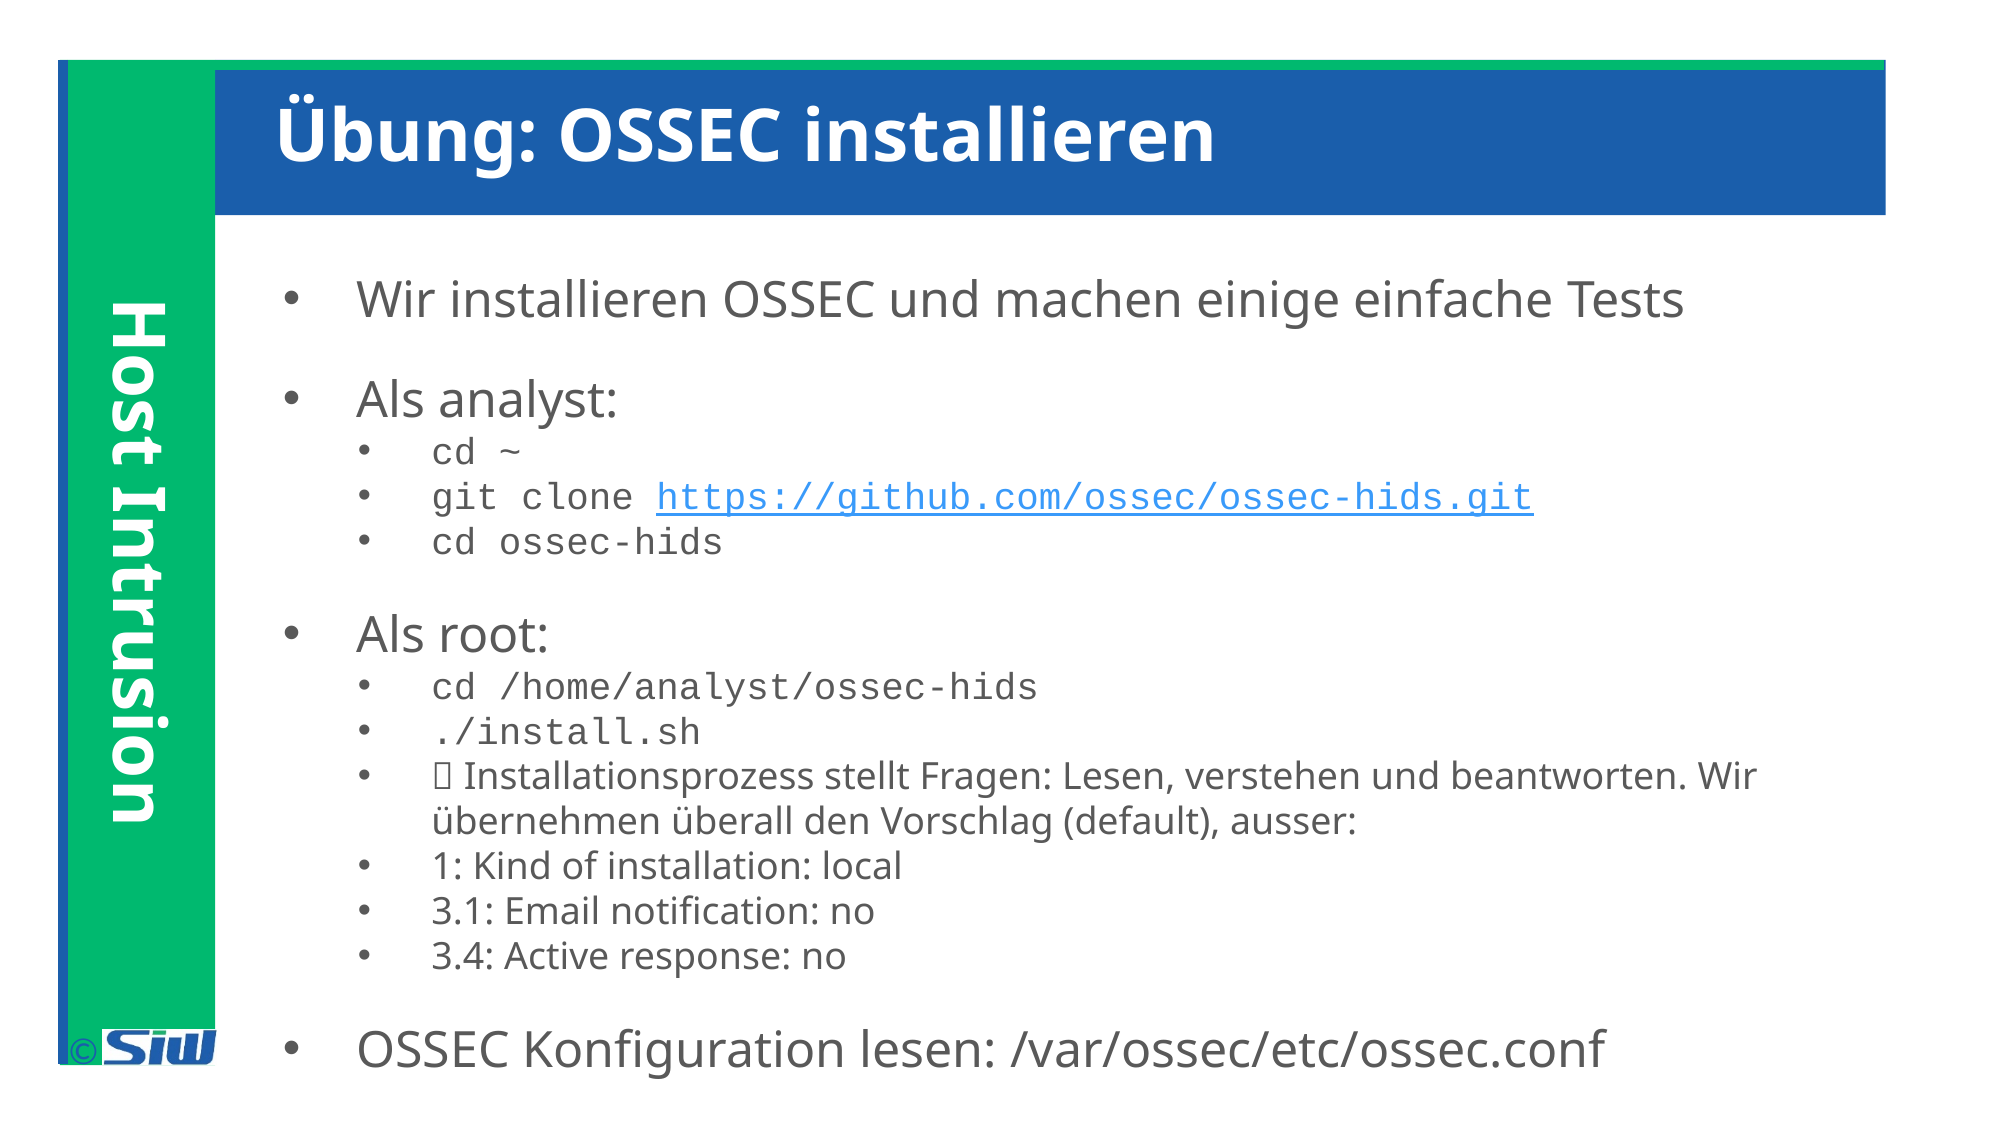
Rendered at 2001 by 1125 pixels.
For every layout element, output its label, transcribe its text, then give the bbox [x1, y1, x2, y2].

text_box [52, 1019, 217, 1081]
text_box Übung: OSSEC installieren [216, 59, 1886, 216]
text_box Host Intrusion [68, 59, 216, 1019]
text_box Wir installieren OSSEC und machen einige einfache Tests Als analyst: cd ~ git clone https://github.com/ossec/ossec-hids.git cd ossec-hids Als root: cd /home/analyst/ossec-hids ./install.sh  Installationsprozess stellt Fragen: Lesen, verstehen und beantworten. Wir übernehmen überall den Vorschlag (default), ausser: 1: Kind of installation: local 3.1: Email notification: no 3.4: Active response: no OSSEC Konfiguration lesen: /var/ossec/etc/ossec.conf [268, 260, 1883, 1085]
